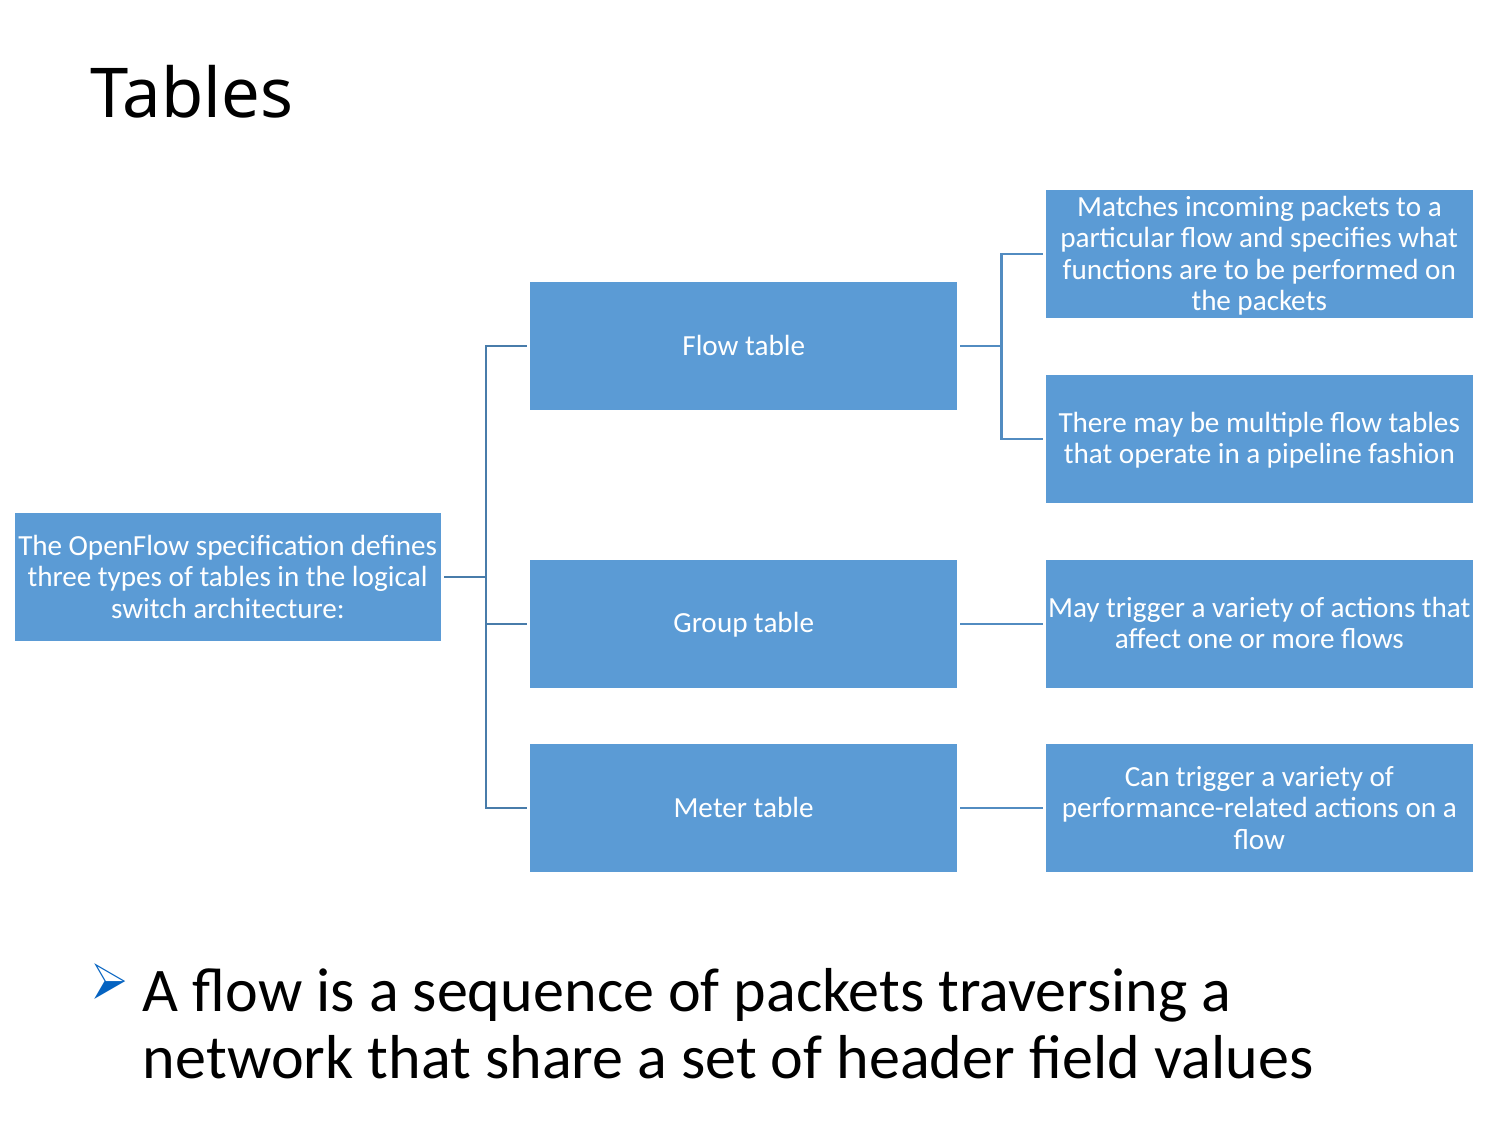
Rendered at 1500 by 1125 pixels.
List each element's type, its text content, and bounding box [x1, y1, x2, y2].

list A flow is a sequence of packets traversing a network that share a set of header field values [75, 950, 1425, 1100]
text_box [12, 112, 1475, 950]
title Tables [75, 2, 1425, 112]
